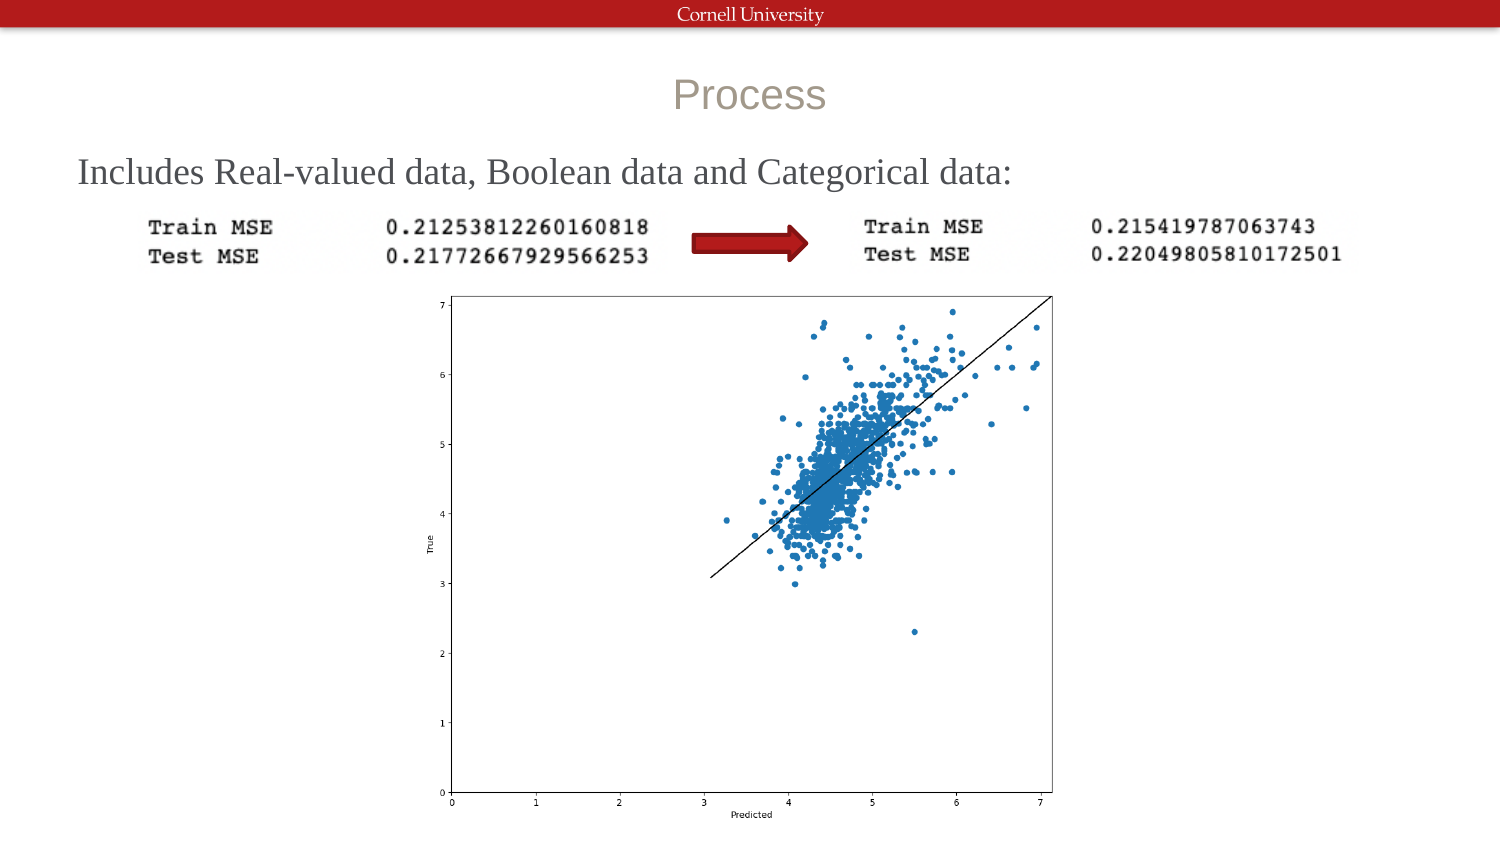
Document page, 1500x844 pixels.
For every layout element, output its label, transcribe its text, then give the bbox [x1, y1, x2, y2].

picture [849, 210, 1359, 275]
text_box [691, 224, 809, 263]
picture [673, 0, 825, 43]
title Process [137, 59, 1363, 126]
list Includes Real-valued data, Boolean data and Categorical data: [62, 125, 1038, 214]
picture [420, 289, 1058, 827]
picture [137, 210, 668, 275]
